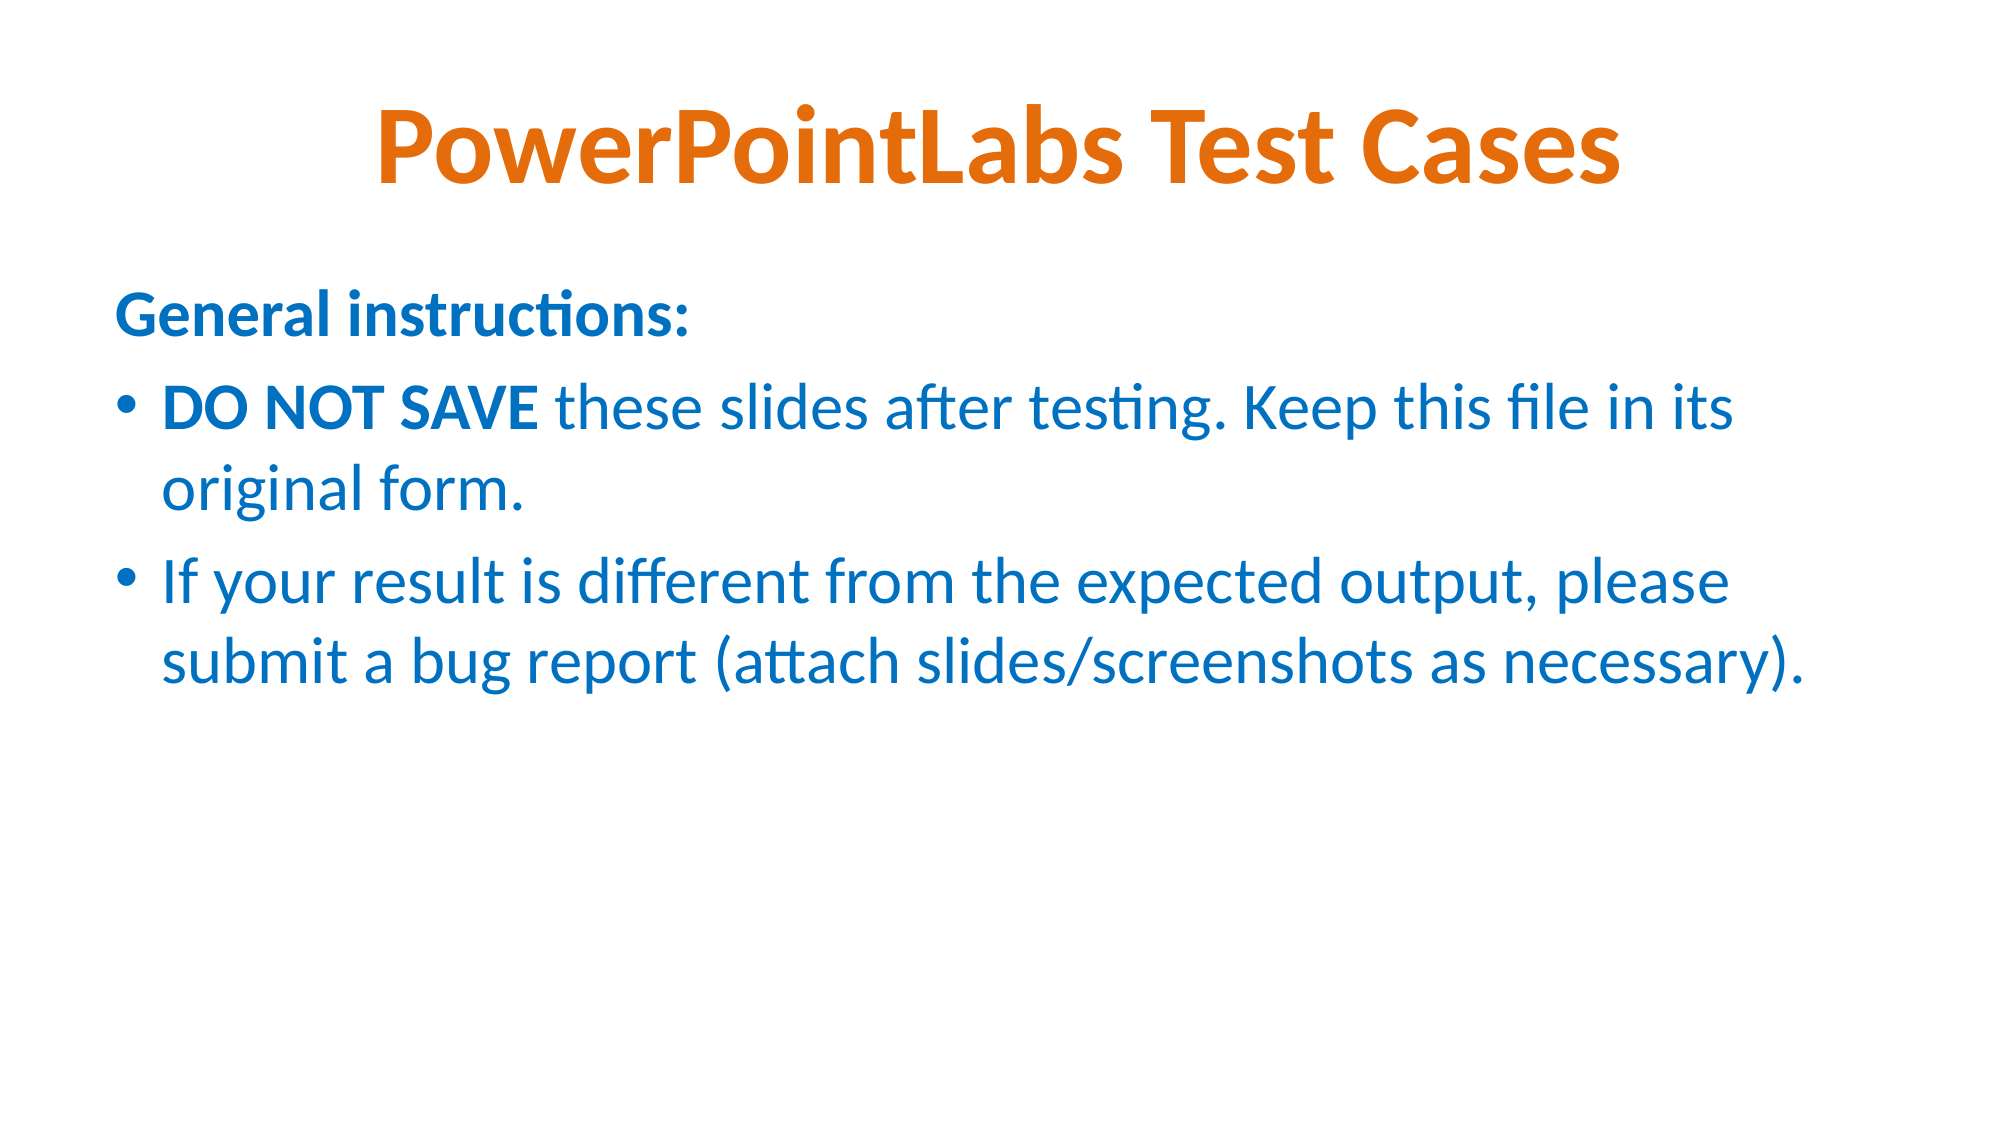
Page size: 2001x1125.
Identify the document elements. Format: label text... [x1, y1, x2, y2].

title PowerPointLabs Test Cases [99, 45, 1900, 233]
list General instructions: DO NOT SAVE these slides after testing. Keep this file in its original form. If your result is different from the expected output, please submit a bug report (attach slides/screenshots as necessary). [99, 262, 1900, 1005]
